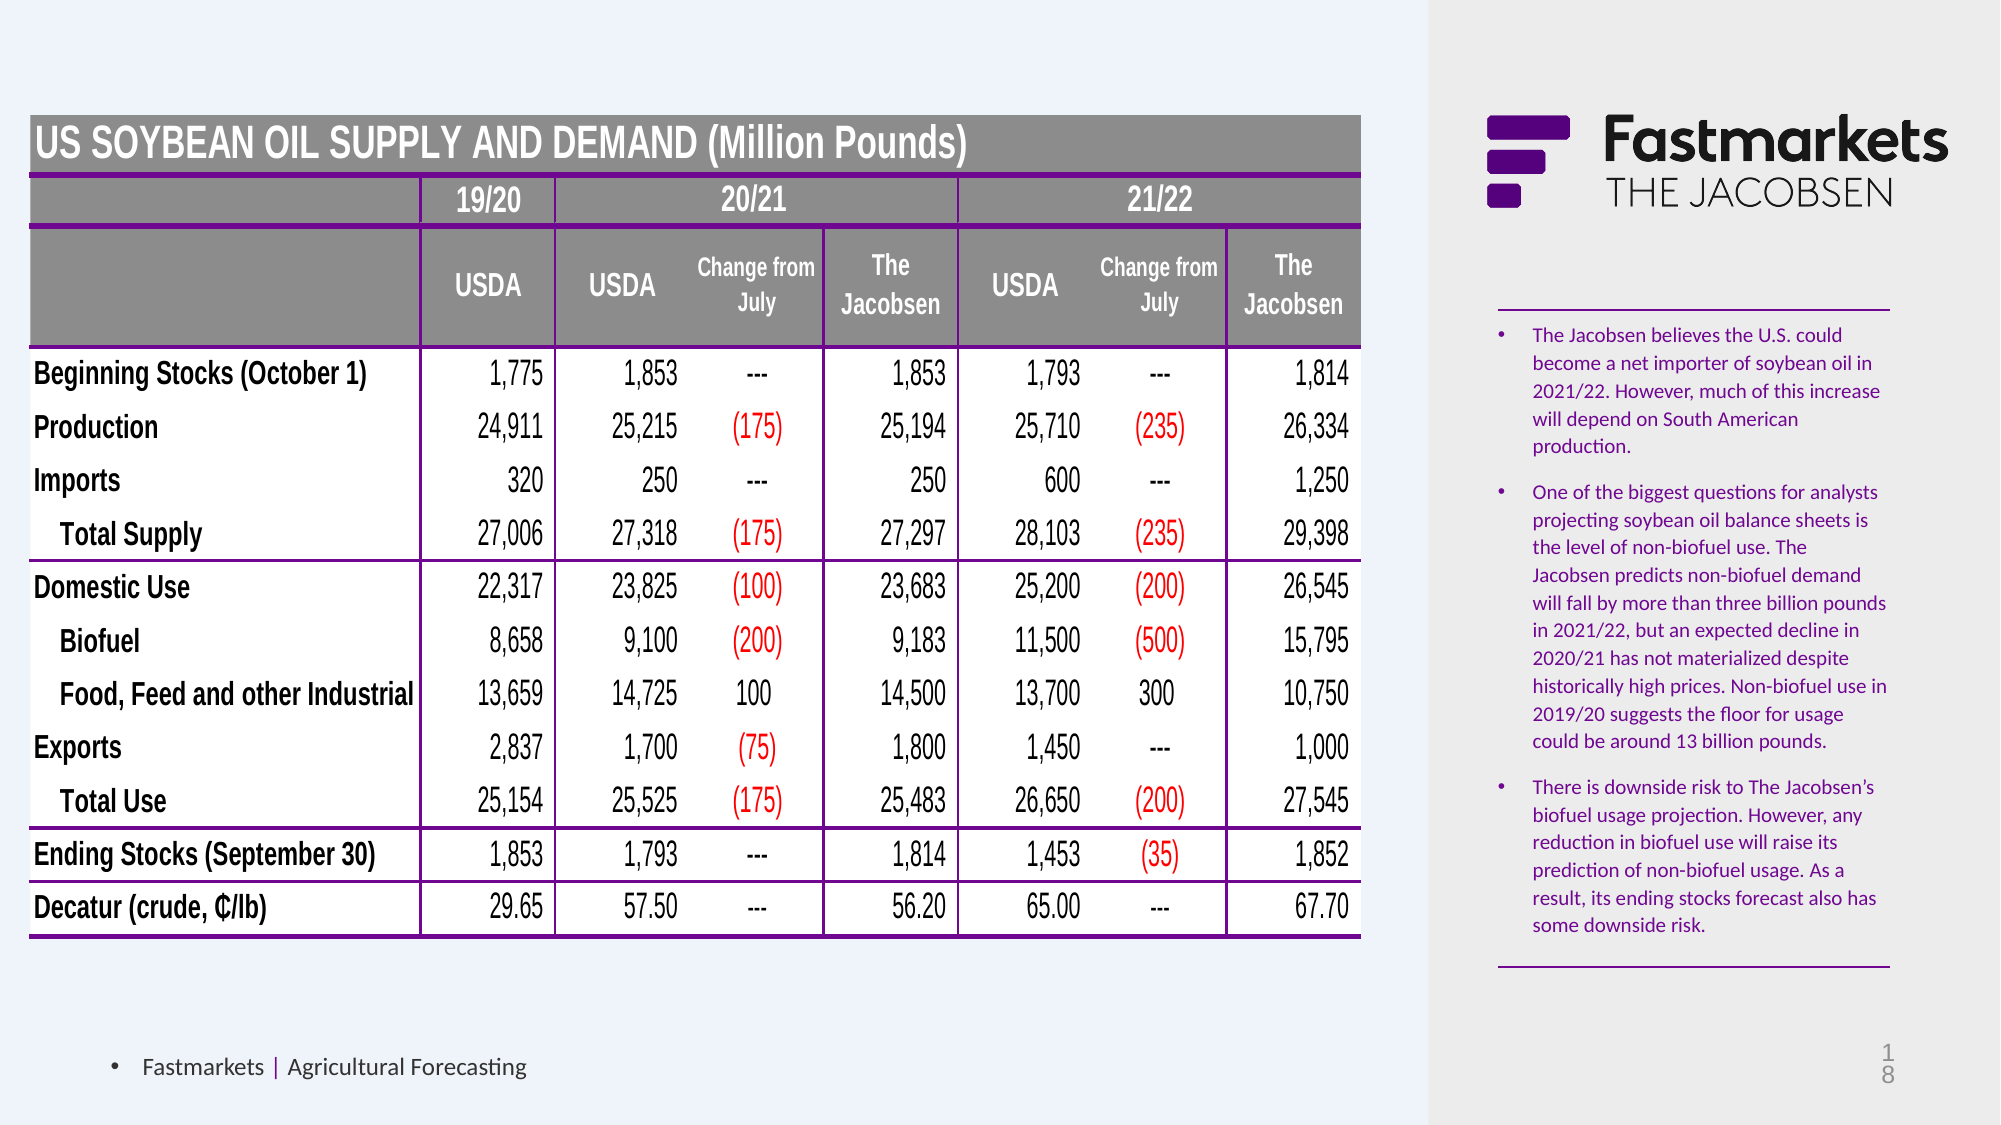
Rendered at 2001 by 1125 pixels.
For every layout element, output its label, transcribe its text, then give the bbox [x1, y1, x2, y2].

picture [1472, 94, 1956, 227]
list The Jacobsen believes the U.S. could become a net importer of soybean oil in 2021/22. However, much of this increase will depend on South American production. One of the biggest questions for analysts projecting soybean oil balance sheets is the level of non-biofuel use. The Jacobsen predicts non-biofuel demand will fall by more than three billion pounds in 2021/22, but an expected decline in 2020/21 has not materialized despite historically high prices. Non-biofuel use in 2019/20 suggests the floor for usage could be around 13 billion pounds. There is downside risk to The Jacobsen’s biofuel usage projection. However, any reduction in biofuel use will raise its prediction of non-biofuel usage. As a result, its ending stocks forecast also has some downside risk. [1497, 319, 1890, 967]
list Fastmarkets | Agricultural Forecasting [110, 1053, 1362, 1081]
picture [28, 112, 1362, 939]
slide_number 18 [1881, 1039, 1898, 1068]
